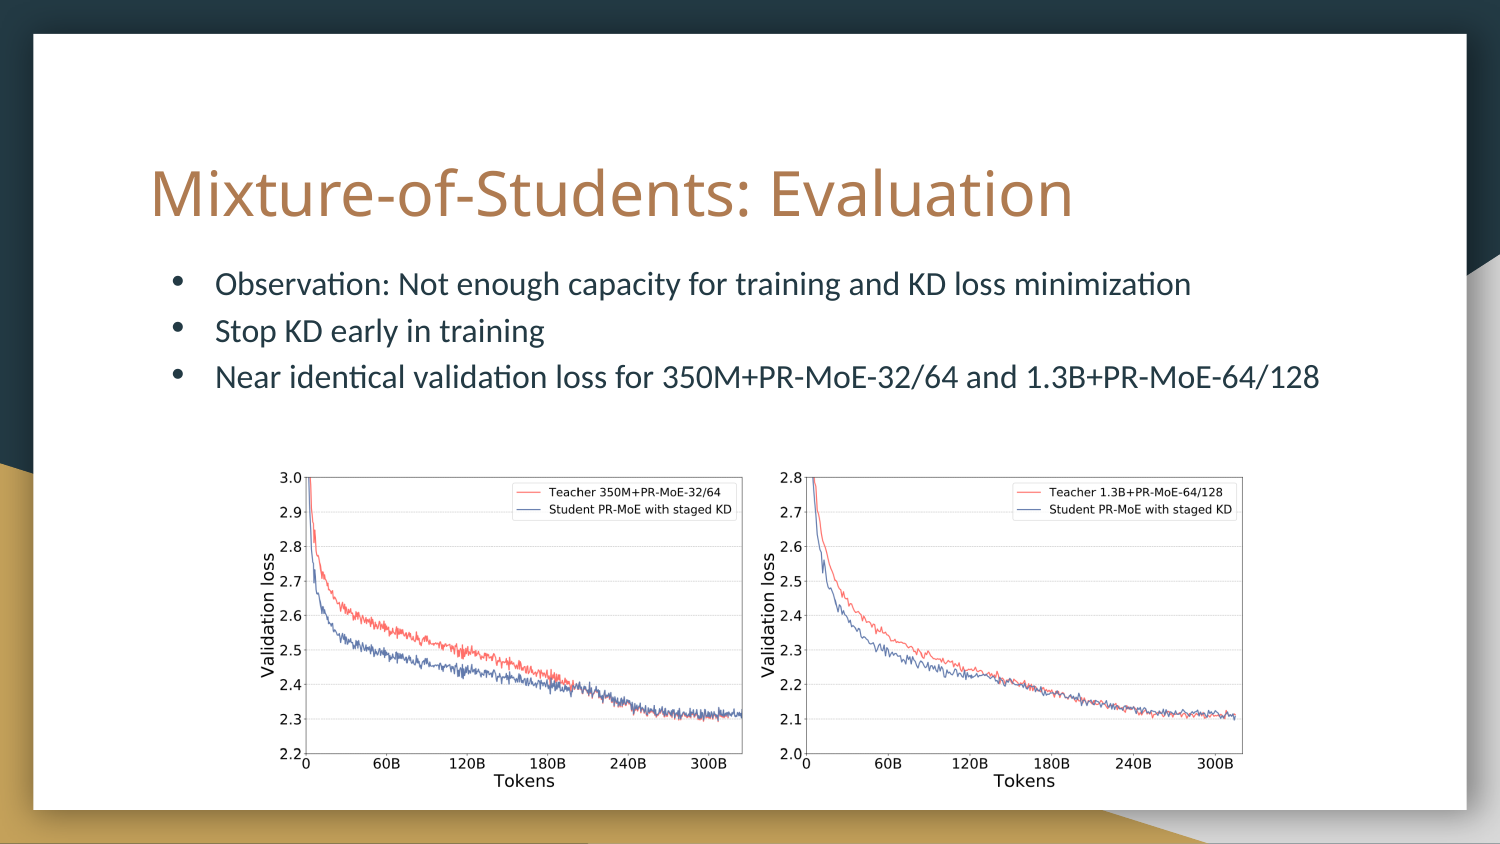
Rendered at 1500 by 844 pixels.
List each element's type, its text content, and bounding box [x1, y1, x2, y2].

list Observation: Not enough capacity for training and KD loss minimization Stop KD early in training Near identical validation loss for 350M+PR-MoE-32/64 and 1.3B+PR-MoE-64/128 [134, 240, 1366, 464]
title Mixture-of-Students: Evaluation [134, 138, 1366, 240]
picture [234, 446, 1265, 811]
